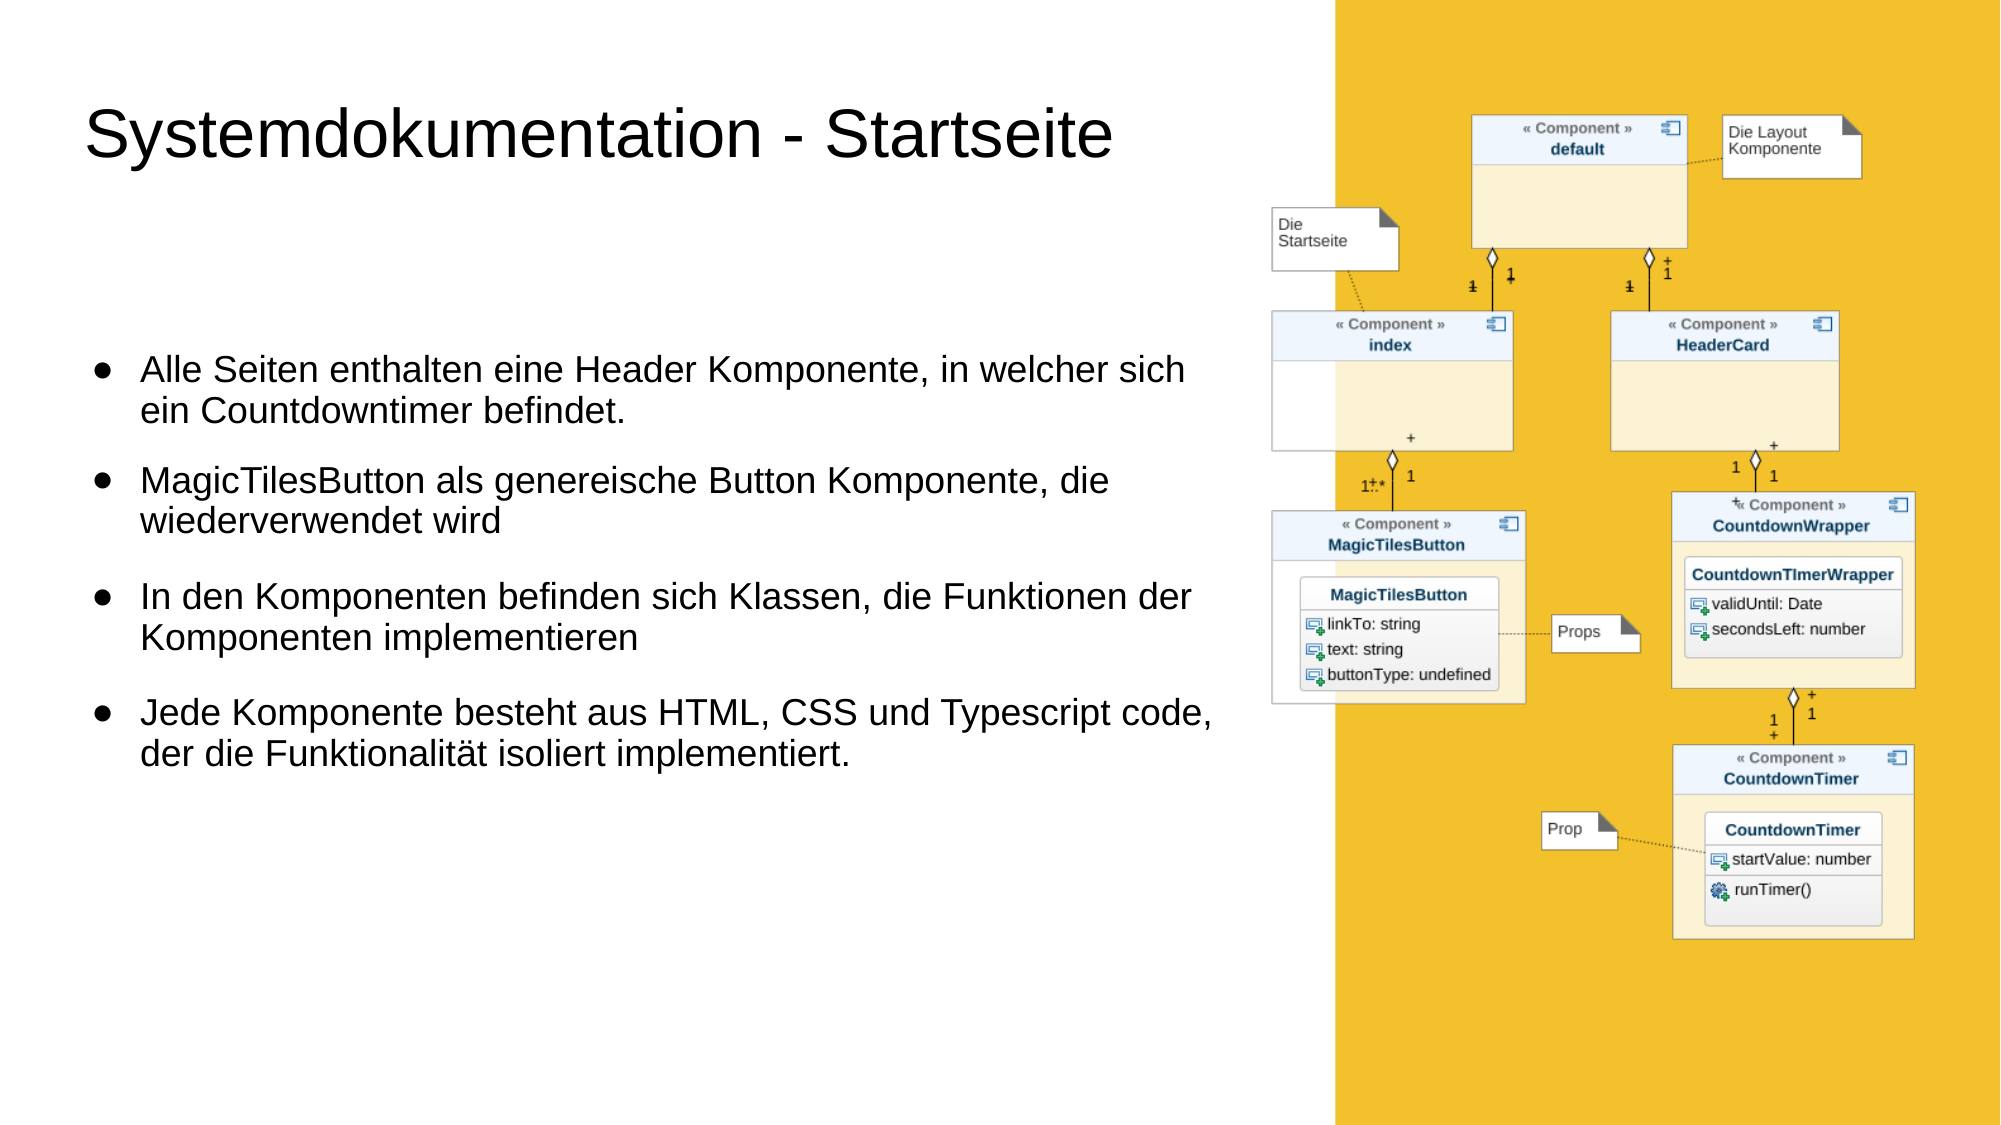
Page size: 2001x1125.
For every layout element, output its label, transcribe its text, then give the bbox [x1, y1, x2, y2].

text_box Systemdokumentation - Startseite [84, 41, 1152, 230]
text_box Alle Seiten enthalten eine Header Komponente, in welcher sich ein Countdowntimer befindet. MagicTilesButton als genereische Button Komponente, die wiederverwendet wird In den Komponenten befinden sich Klassen, die Funktionen der Komponenten implementieren Jede Komponente besteht aus HTML, CSS und Typescript code, der die Funktionalität isoliert implementiert. [53, 294, 1229, 836]
picture [1234, 77, 1961, 976]
